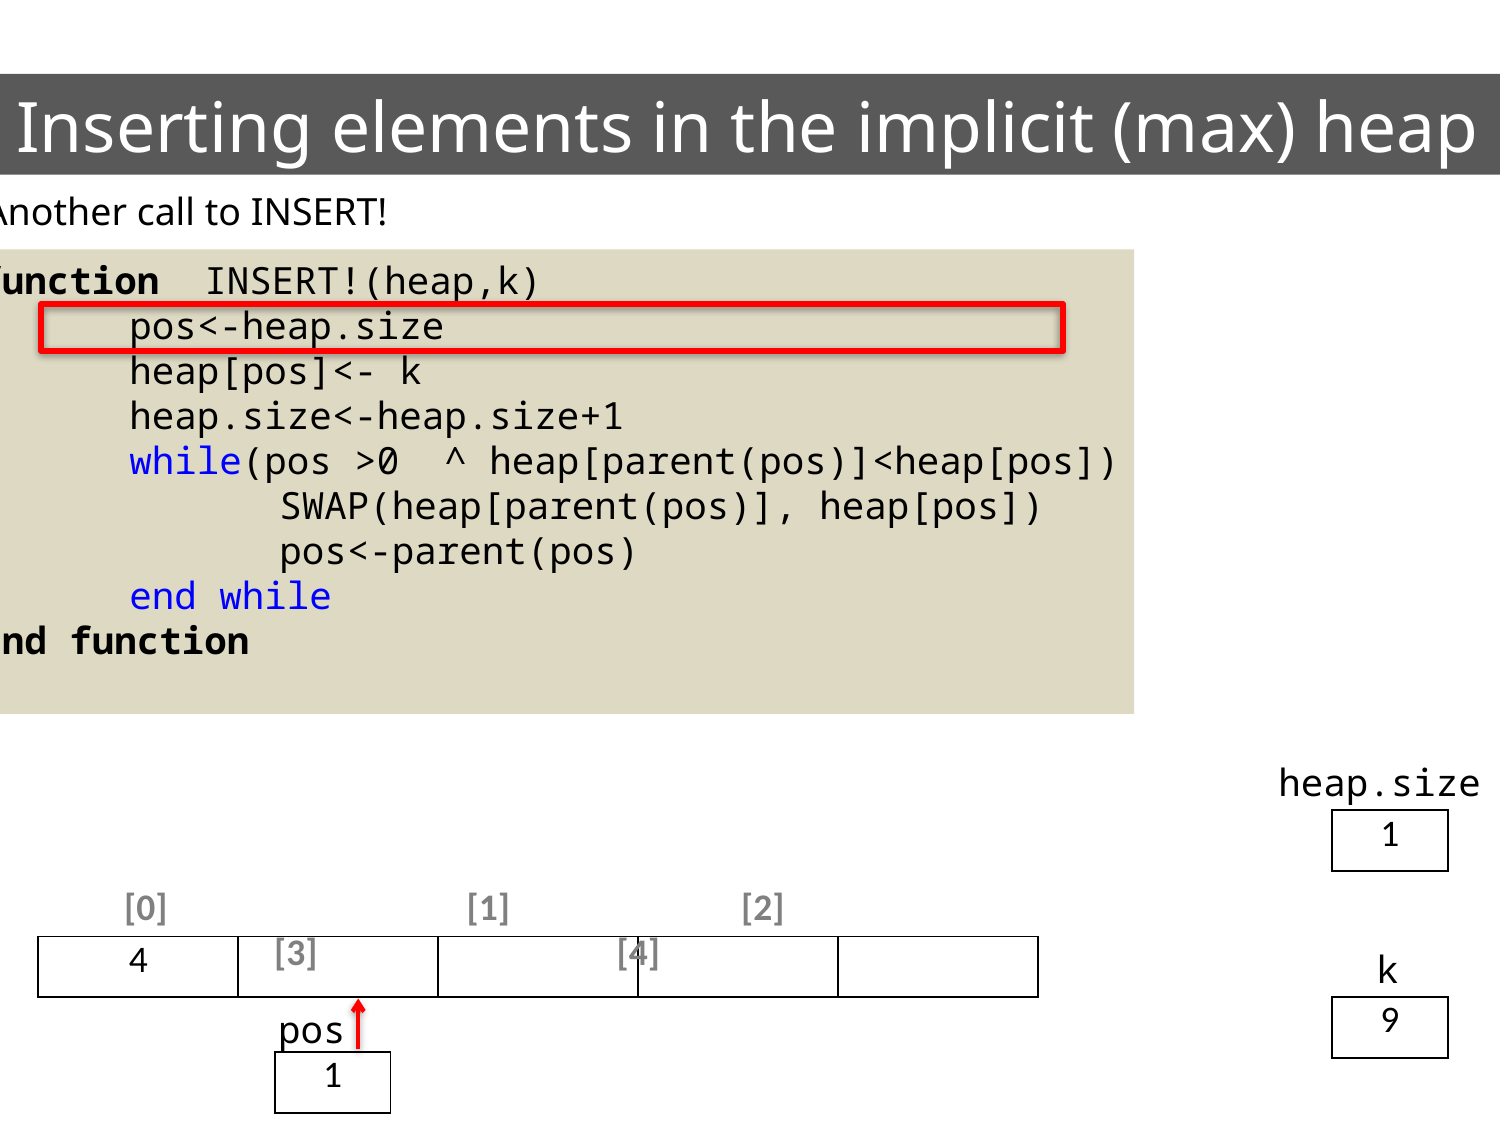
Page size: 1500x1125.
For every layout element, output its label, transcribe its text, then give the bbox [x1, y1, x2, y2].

table_header [639, 981, 837, 996]
table_header 1 [1333, 811, 1447, 870]
text_box Another call to INSERT! [0, 180, 413, 241]
text_box pos [263, 998, 361, 1059]
text_box heap.size [1263, 751, 1496, 811]
text_box [0] [1] [2] [3] [4] [109, 875, 1141, 981]
table_header [439, 981, 637, 996]
table_header 4 [39, 937, 237, 996]
text_box [39, 302, 1065, 353]
table_header 9 [1333, 998, 1447, 1057]
table_header [839, 981, 1037, 996]
text_box k [1361, 938, 1414, 999]
text_box Inserting elements in the implicit (max) heap [0, 73, 1500, 175]
table_header [239, 981, 437, 996]
table_header 1 [276, 1053, 390, 1112]
text_box function INSERT!(heap,k) pos<-heap.size heap[pos]<- k heap.size<-heap.size+1 while(pos >0 ^ heap[parent(pos)]<heap[pos]) SWAP(heap[parent(pos)], heap[pos]) pos<-parent(pos) end while end function [0, 249, 1135, 714]
